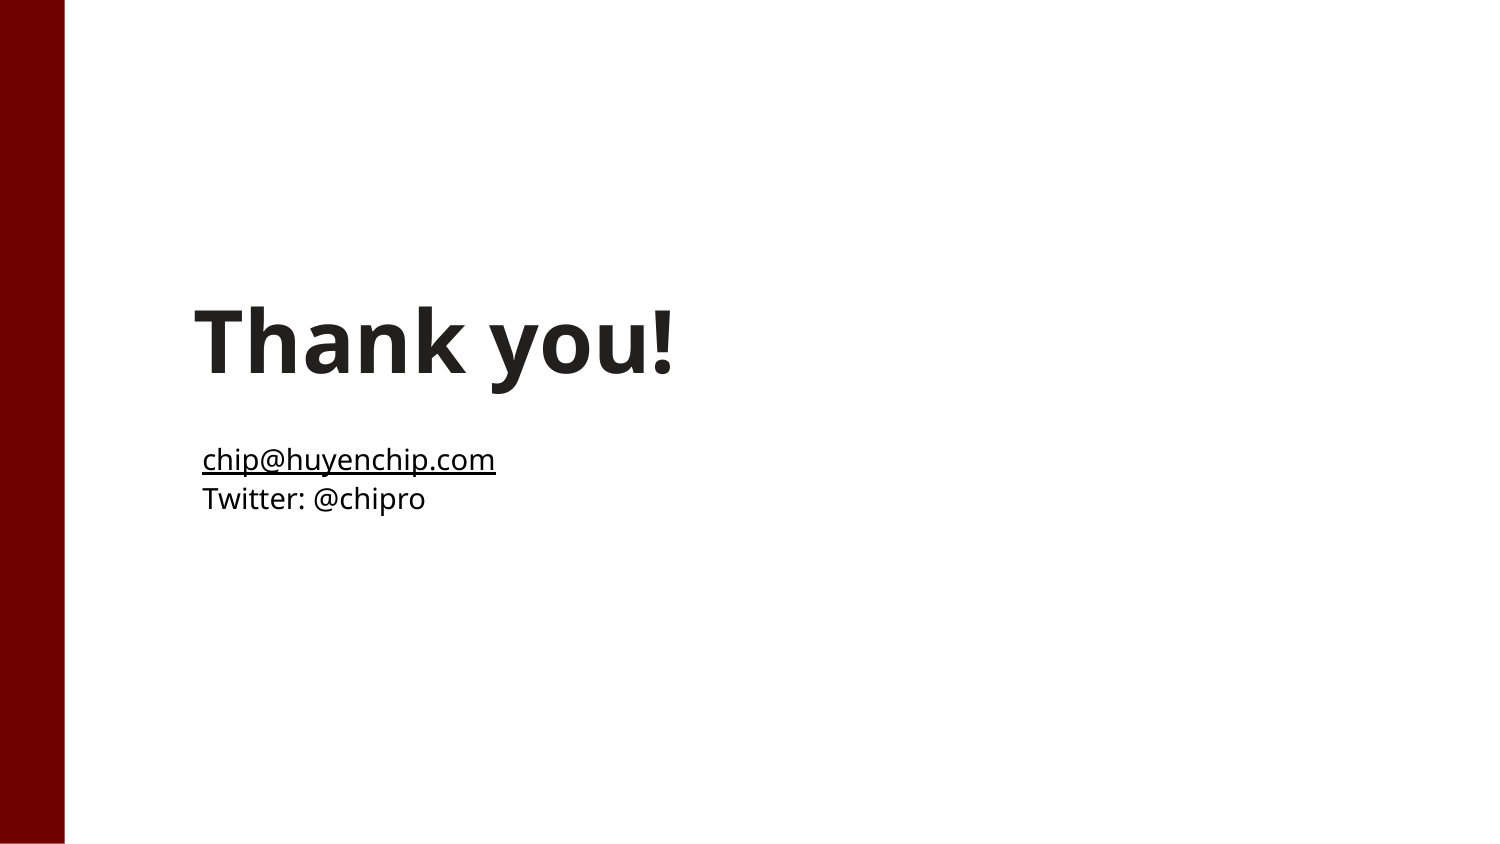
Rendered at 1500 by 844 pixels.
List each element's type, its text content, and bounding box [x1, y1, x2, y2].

title Thank you! [178, 216, 1454, 407]
text_box chip@huyenchip.com Twitter: @chipro [187, 425, 1058, 651]
text_box [0, 0, 65, 844]
